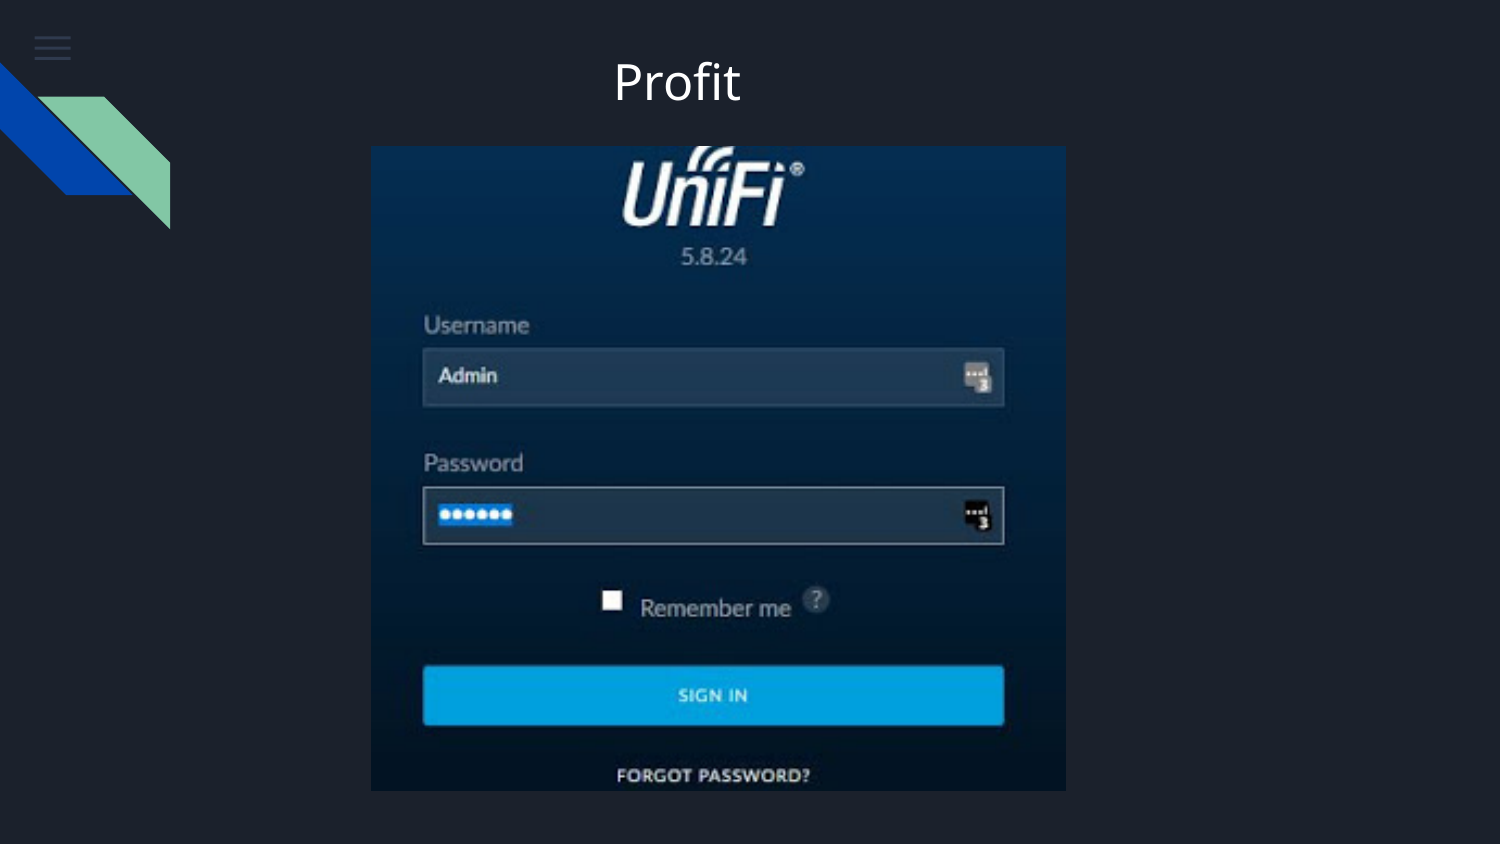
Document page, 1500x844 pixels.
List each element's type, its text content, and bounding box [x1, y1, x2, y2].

title Profit [598, 35, 1039, 144]
picture [371, 145, 1066, 791]
